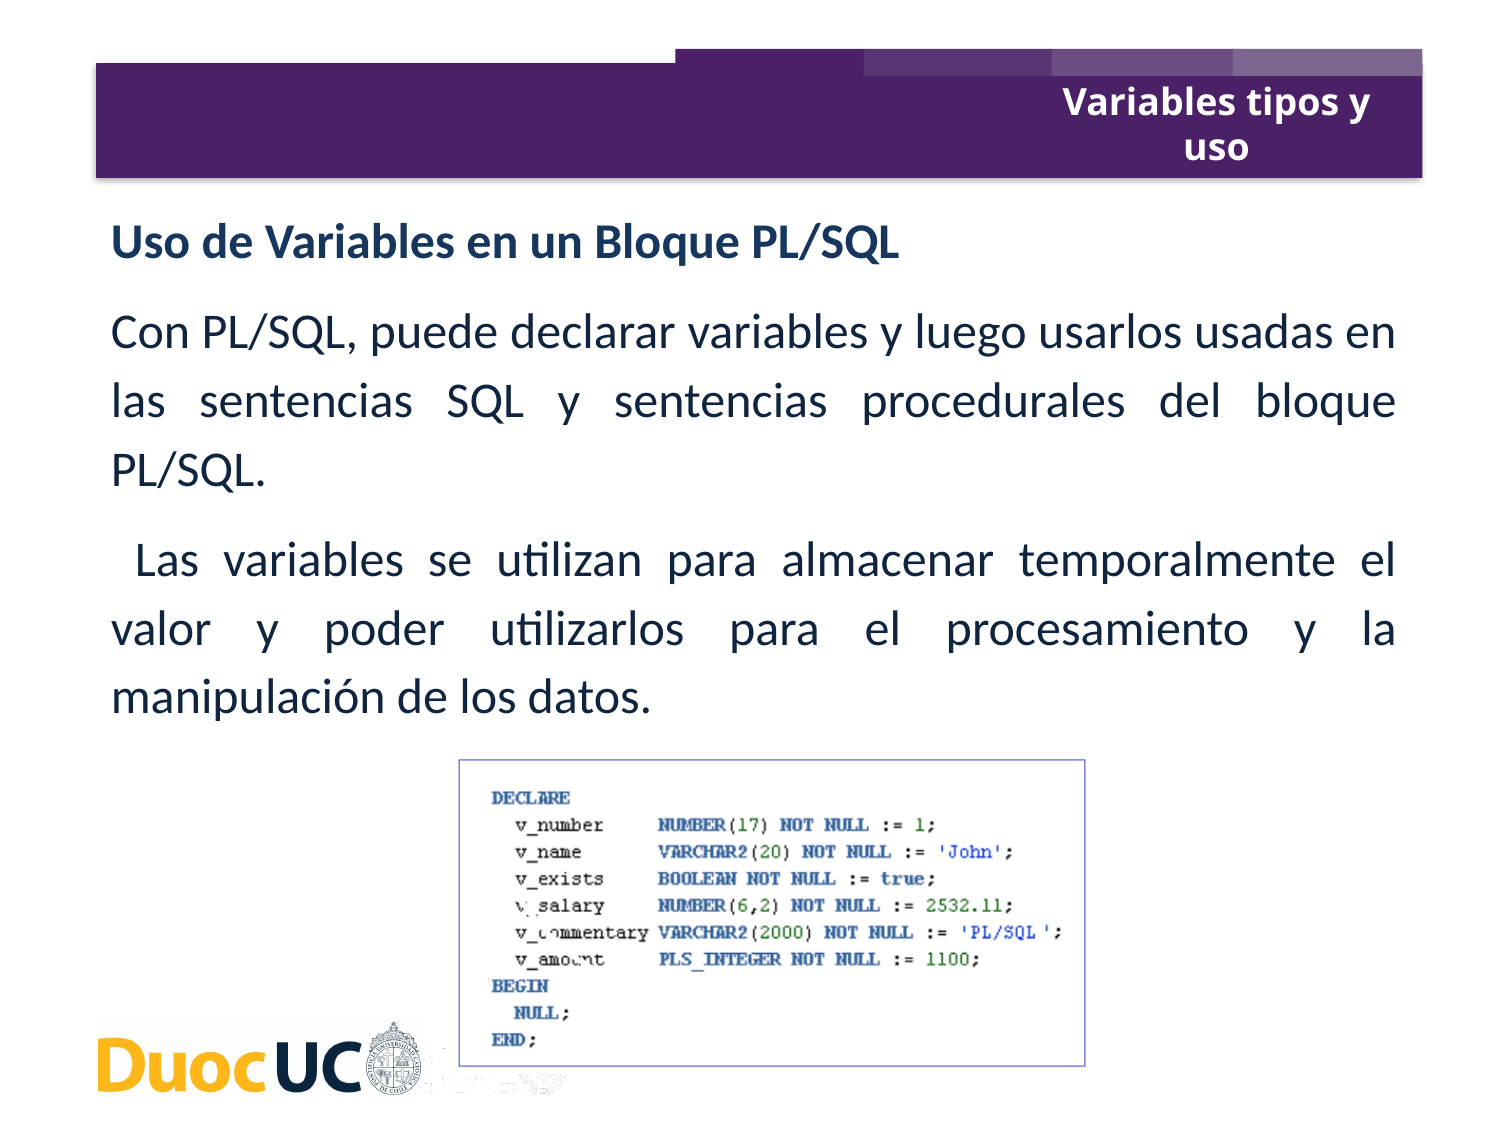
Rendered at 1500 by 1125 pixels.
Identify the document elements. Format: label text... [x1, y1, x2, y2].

text_box Uso de Variables en un Bloque PL/SQL Con PL/SQL, puede declarar variables y luego usarlos usadas en las sentencias SQL y sentencias procedurales del bloque PL/SQL. Las variables se utilizan para almacenar temporalmente el valor y poder utilizarlos para el procesamiento y la manipulación de los datos. [95, 191, 1413, 732]
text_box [446, 751, 1096, 1074]
text_box Variables tipos y uso [1020, 70, 1413, 176]
picture [96, 1021, 566, 1095]
